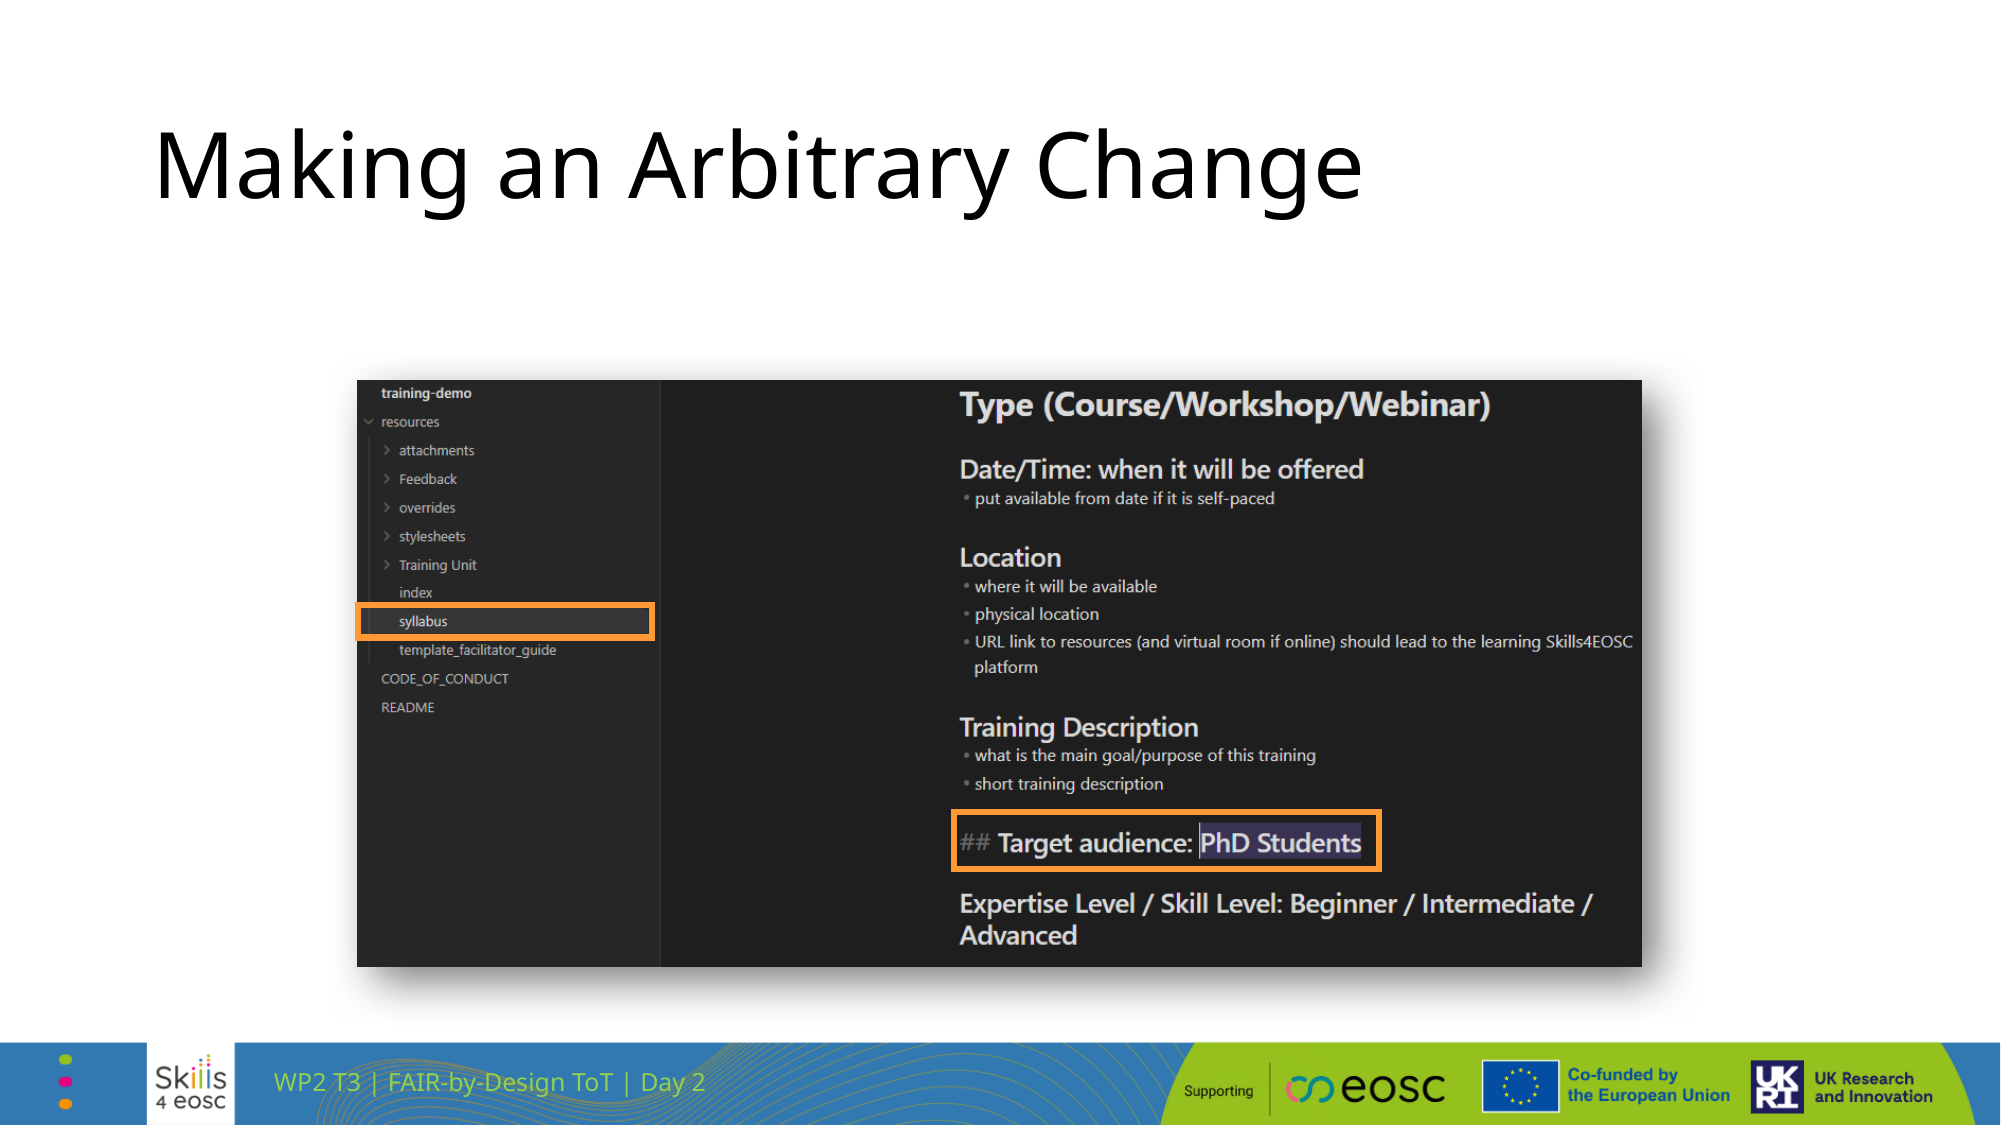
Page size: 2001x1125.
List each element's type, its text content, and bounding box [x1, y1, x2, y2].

footer WP2 T3 | FAIR-by-Design ToT | Day 2 [258, 1052, 1140, 1112]
title Making an Arbitrary Change [137, 59, 1863, 278]
picture [0, 0, 2001, 1125]
